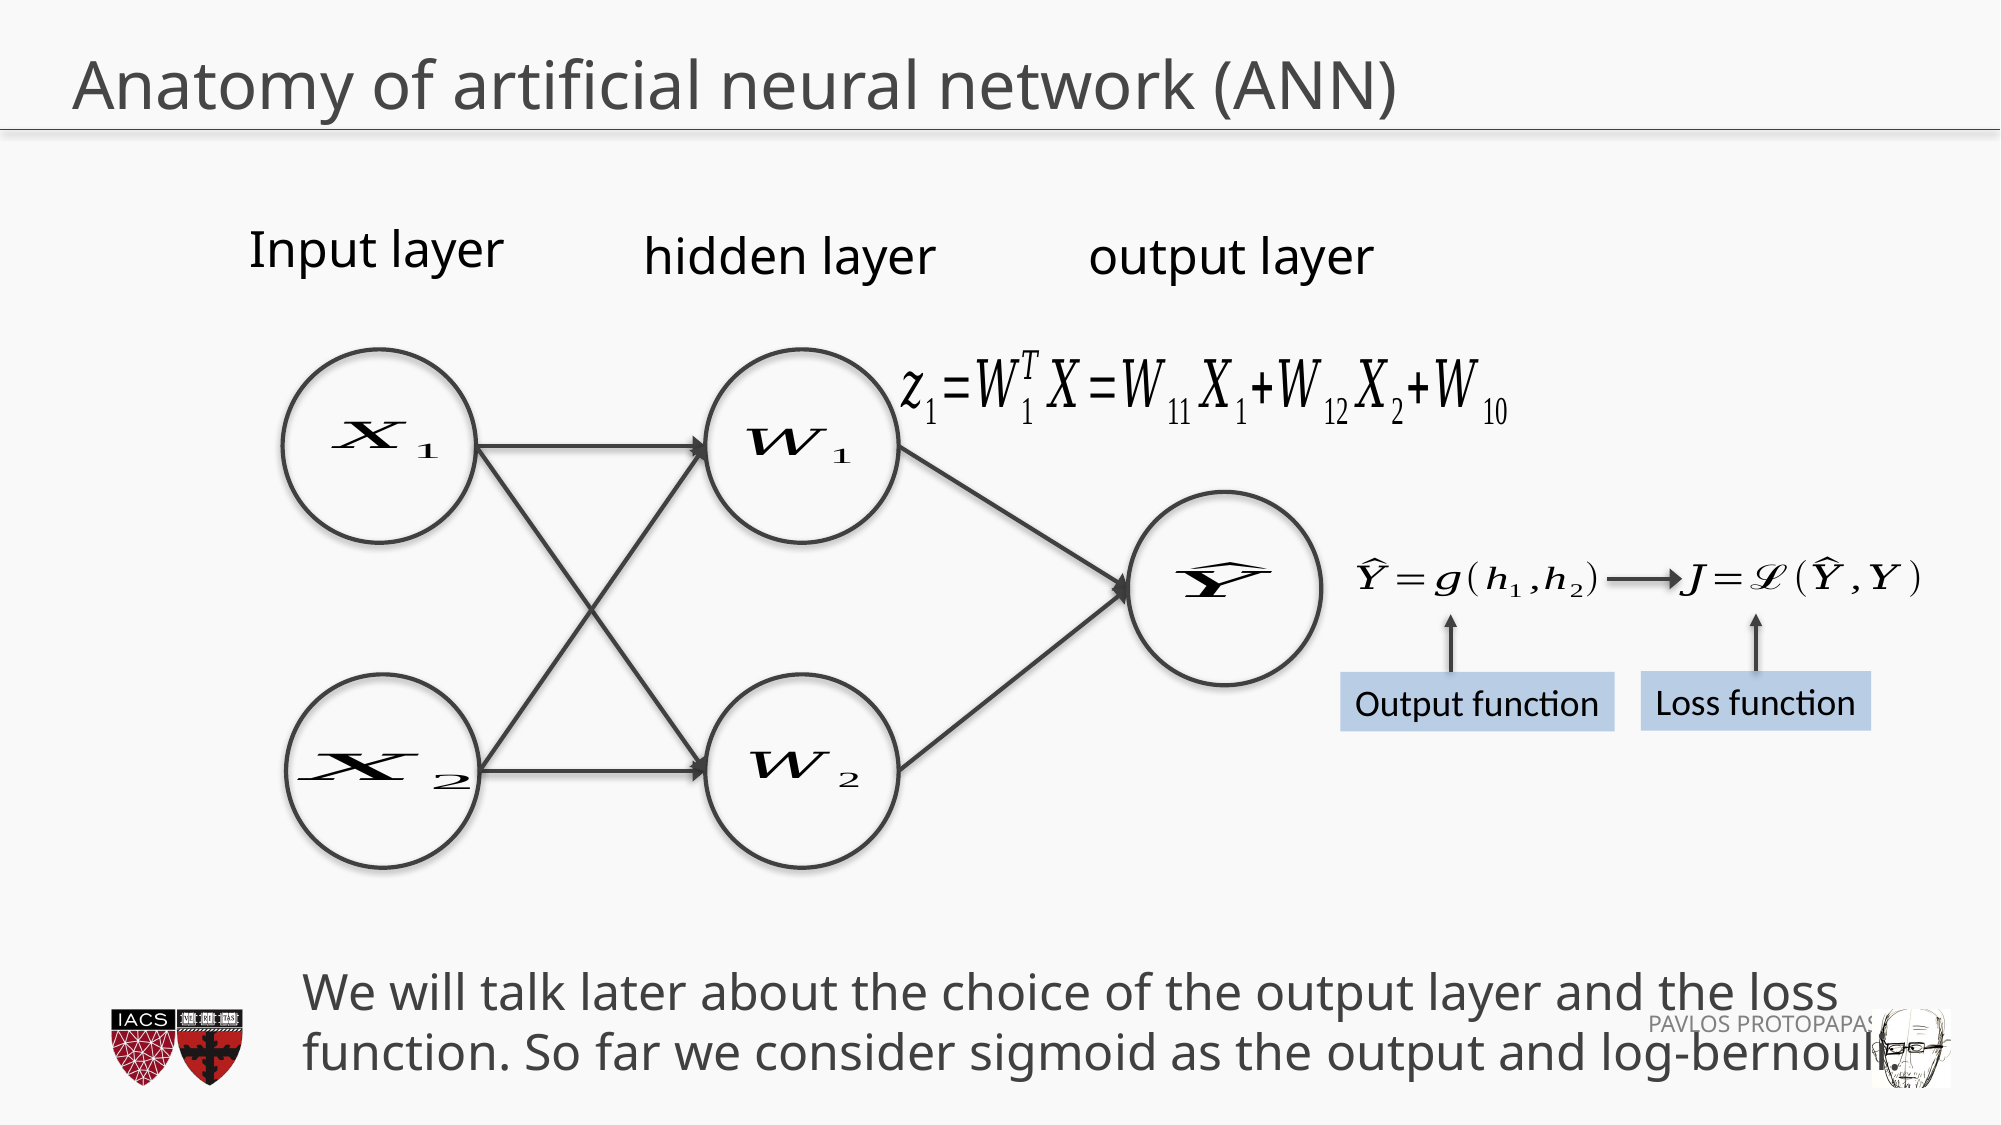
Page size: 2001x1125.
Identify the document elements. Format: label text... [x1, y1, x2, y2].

picture [1931, 1009, 1951, 1088]
picture [109, 1009, 243, 1086]
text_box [282, 349, 702, 543]
text_box Input layer [249, 217, 516, 278]
text_box We will talk later about the choice of the output layer and the loss function. So far we consider sigmoid as the output and log-bernouli. [287, 953, 1931, 1089]
title Anatomy of artificial neural network (ANN) [57, 35, 1943, 162]
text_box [479, 445, 706, 772]
text_box [1133, 491, 1323, 687]
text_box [704, 349, 1129, 587]
text_box hidden layer [643, 224, 960, 285]
text_box output layer [1088, 224, 1411, 285]
text_box Loss function [1640, 671, 1872, 731]
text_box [285, 674, 699, 868]
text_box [704, 588, 1129, 868]
text_box Output function [1340, 671, 1615, 732]
